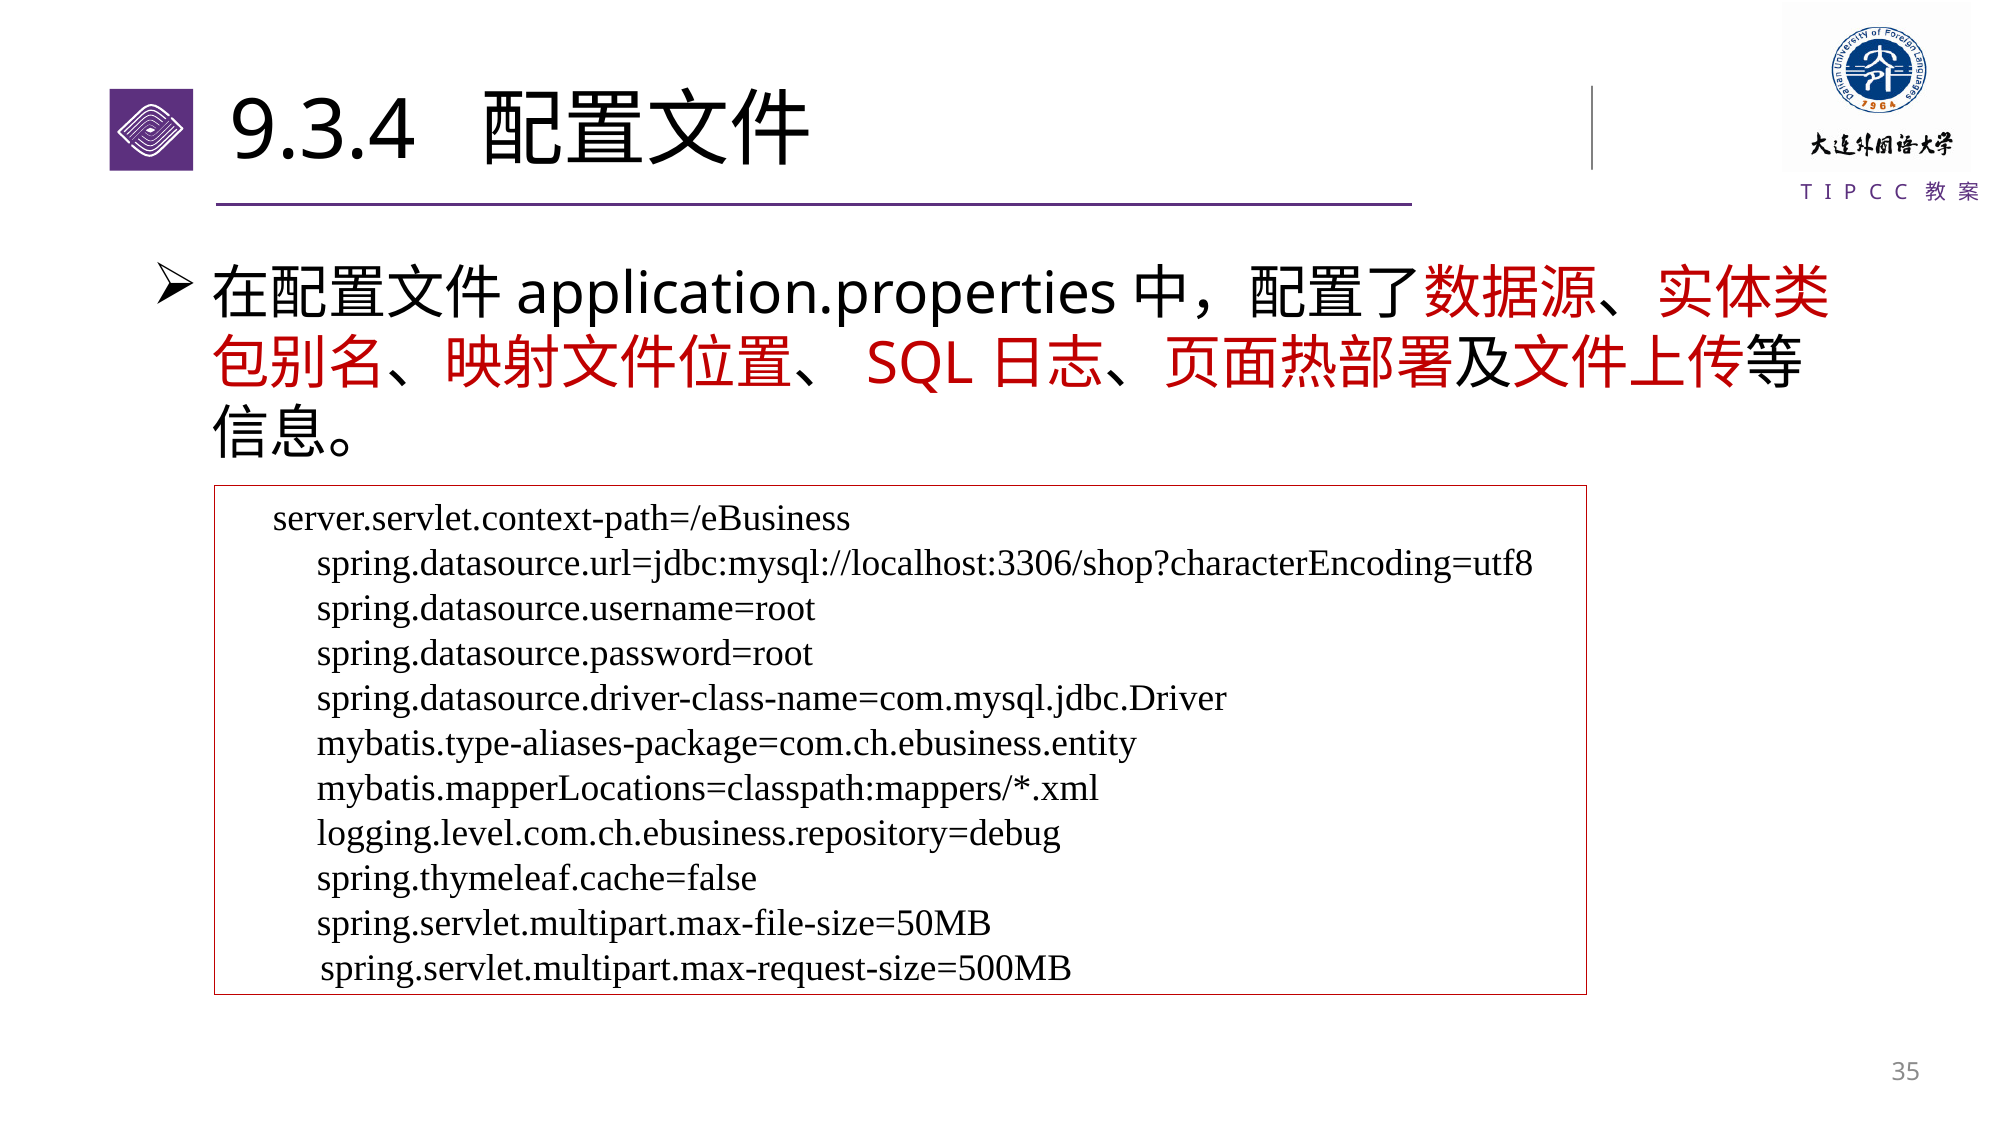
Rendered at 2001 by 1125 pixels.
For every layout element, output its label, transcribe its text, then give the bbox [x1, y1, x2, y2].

title 9.3.4 配置文件 [214, 59, 1564, 205]
list 在配置文件application.properties中，配置了数据源、实体类包别名、映射文件位置、SQL日志、页面热部署及文件上传等信息。 [137, 247, 1863, 1001]
text_box server.servlet.context-path=/eBusiness spring.datasource.url=jdbc:mysql://localhost:3306/shop?characterEncoding=utf8 spring.datasource.username=root spring.datasource.password=root spring.datasource.driver-class-name=com.mysql.jdbc.Driver mybatis.type-aliases-package=com.ch.ebusiness.entity mybatis.mapperLocations=classpath:mappers/*.xml logging.level.com.ch.ebusiness.repository=debug spring.thymeleaf.cache=false spring.servlet.multipart.max-file-size=50MB spring.servlet.multipart.max-request-size=500MB [214, 485, 1587, 995]
picture [1782, 2, 1971, 172]
slide_number 34 [1485, 1042, 1936, 1103]
